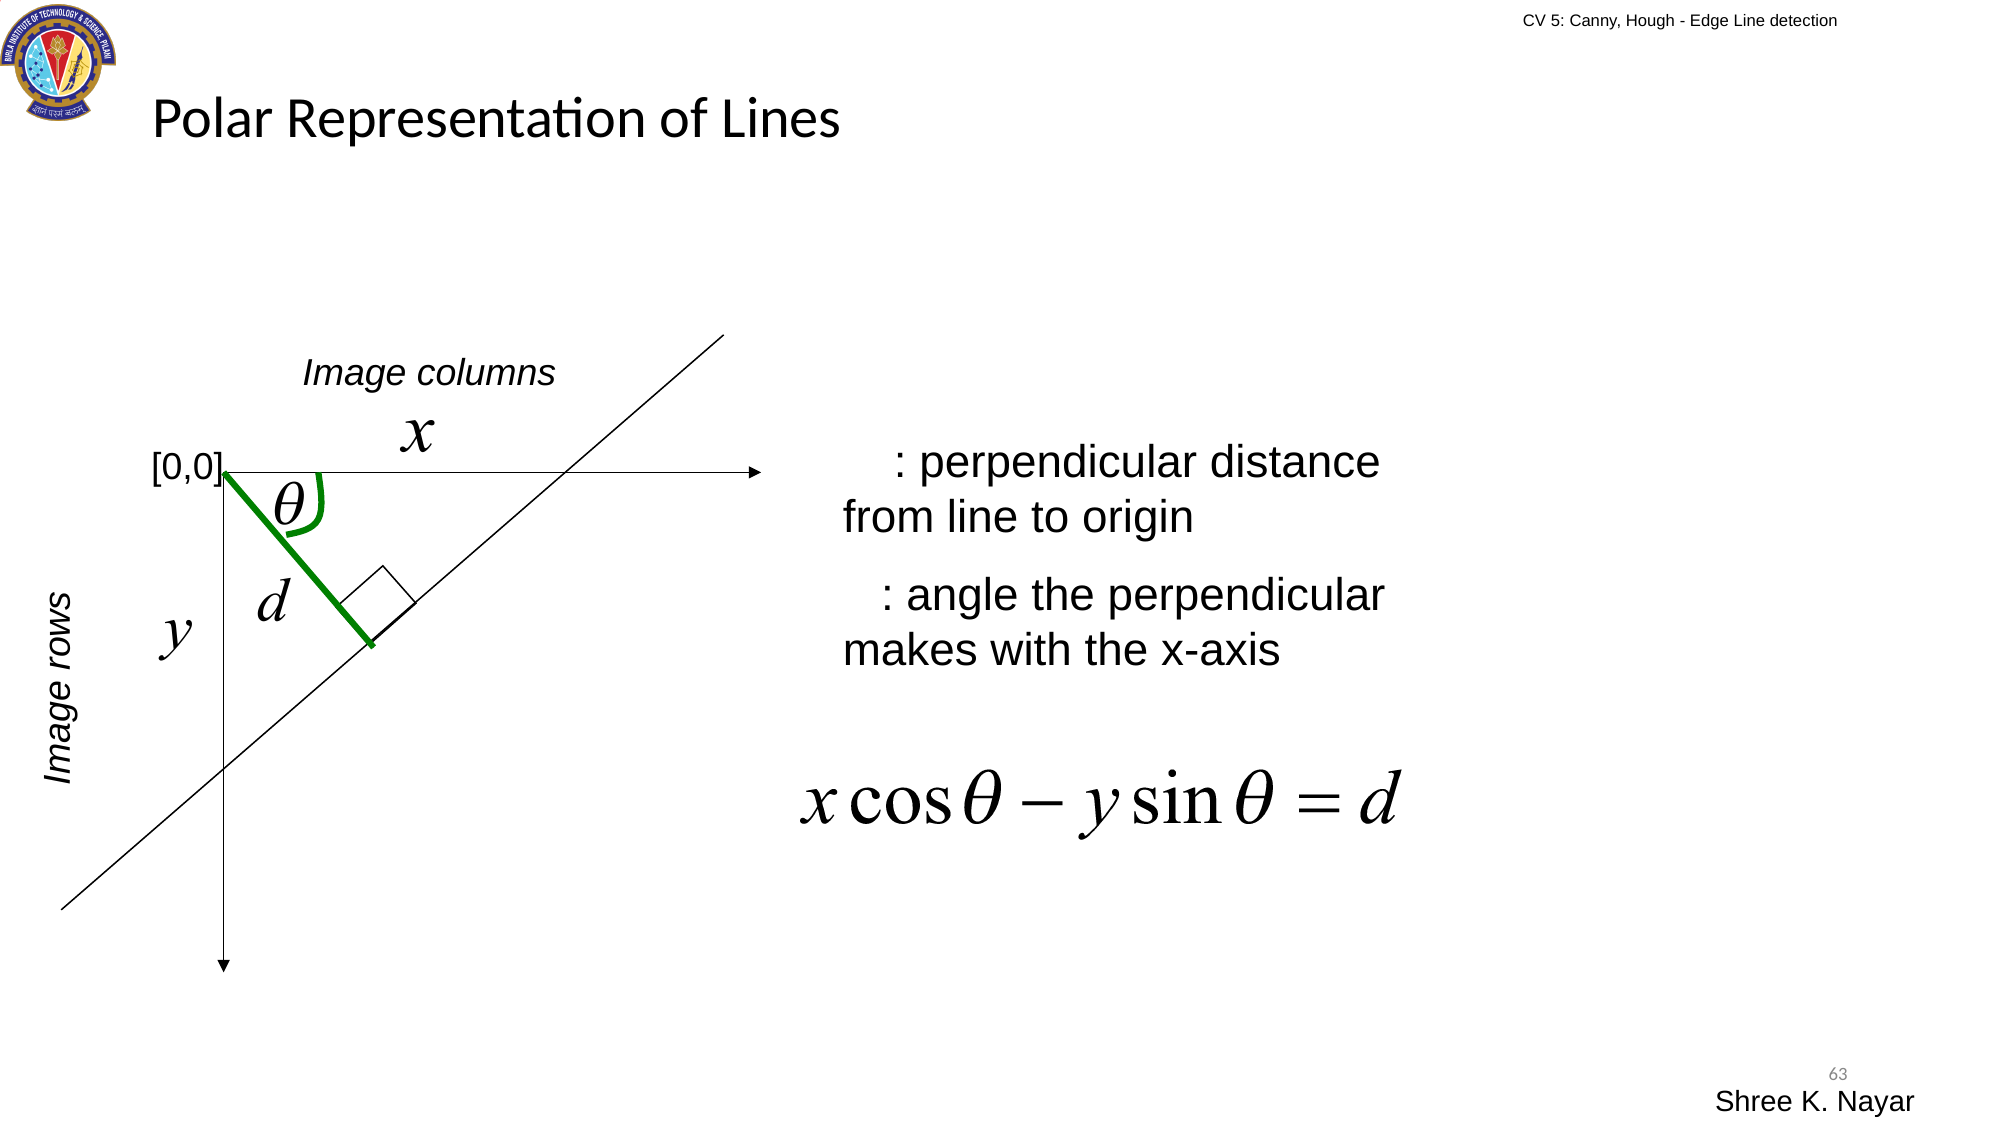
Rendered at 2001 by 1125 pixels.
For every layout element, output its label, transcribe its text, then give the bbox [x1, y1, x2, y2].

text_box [60, 334, 762, 973]
text_box Shree K. Nayar [1699, 1074, 2000, 1125]
slide_number 63 [1412, 1042, 1863, 1103]
picture [0, 4, 116, 121]
text_box Image rows [24, 505, 55, 801]
text_box : perpendicular distance from line to origin : angle the perpendicular makes with the x-axis [827, 424, 1441, 747]
title Polar Representation of Lines [137, 34, 1811, 203]
picture [787, 752, 1417, 855]
